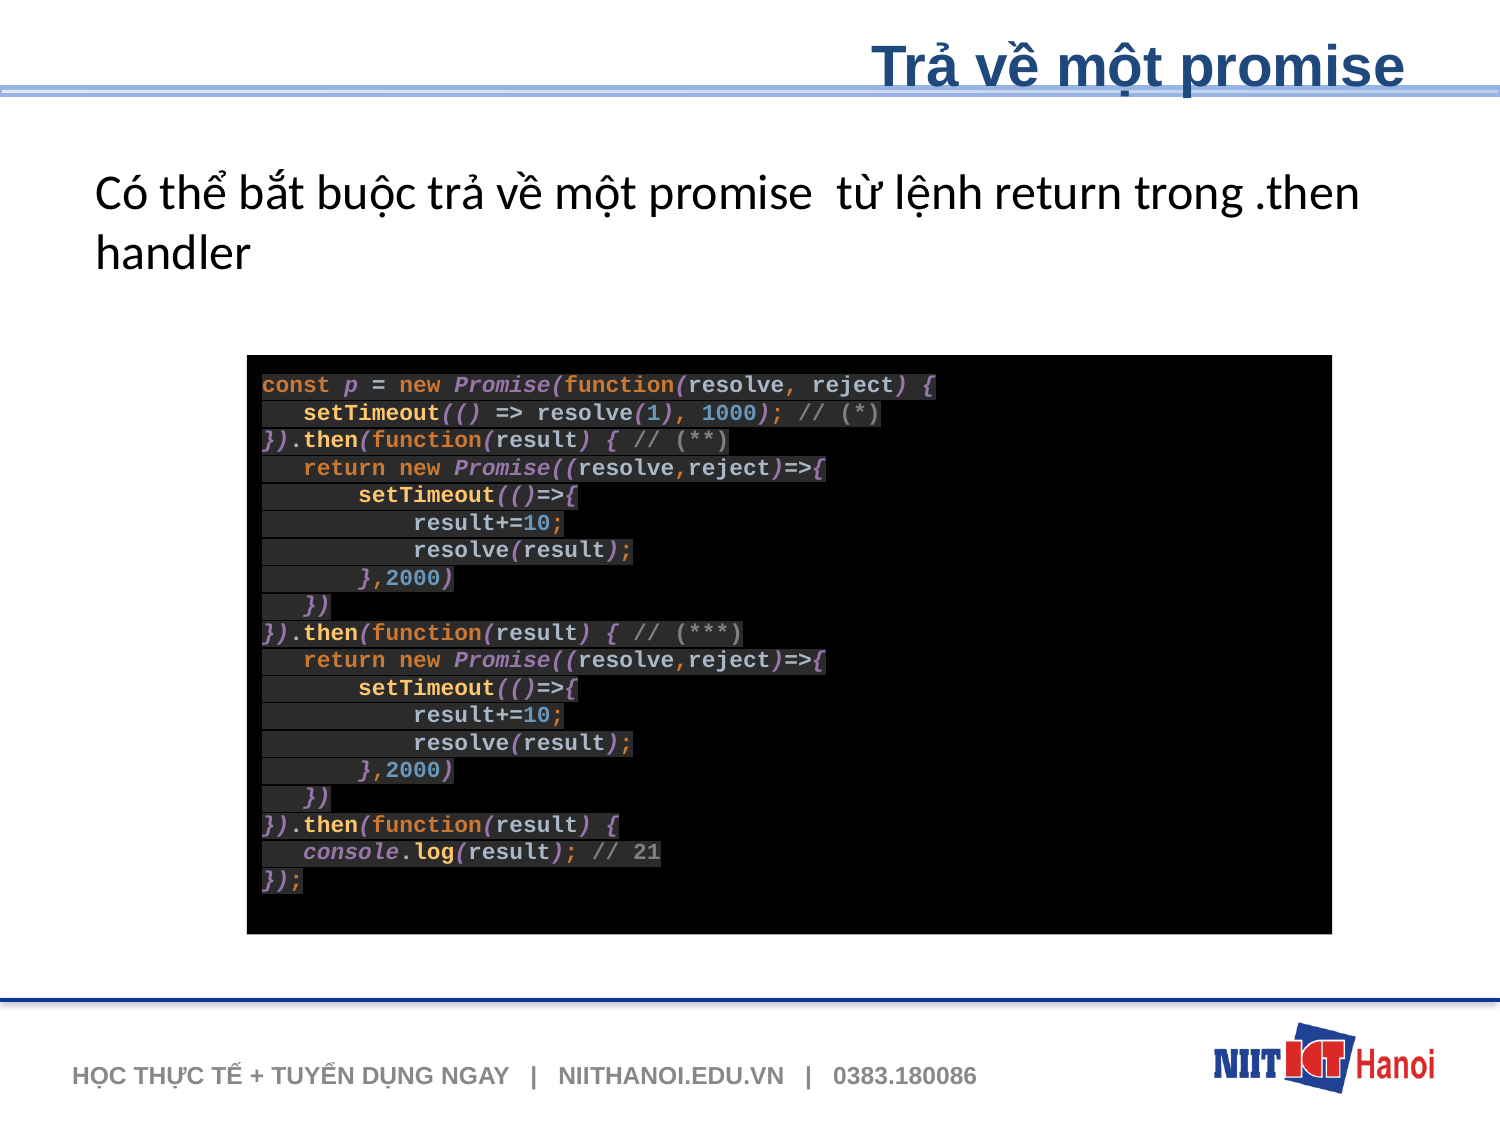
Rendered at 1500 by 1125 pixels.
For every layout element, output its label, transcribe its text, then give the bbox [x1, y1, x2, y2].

text_box Trả về một promise [506, 20, 1438, 106]
subtitle HỌC THỰC TẾ + TUYỂN DỤNG NGAY | NIITHANOI.EDU.VN | 0383.180086 [50, 1025, 1013, 1105]
text_box const p = new Promise(function(resolve, reject) { setTimeout(() => resolve(1), 1000); // (*) }).then(function(result) { // (**) return new Promise((resolve,reject)=>{ setTimeout(()=>{ result+=10; resolve(result); },2000) }) }).then(function(result) { // (***) return new Promise((resolve,reject)=>{ setTimeout(()=>{ result+=10; resolve(result); },2000) }) }).then(function(result) { console.log(result); // 21 }); [246, 355, 1333, 935]
picture [1209, 1017, 1438, 1099]
text_box [73, 187, 663, 254]
text_box Có thể bắt buộc trả về một promise từ lệnh return trong .then handler [80, 144, 1429, 295]
text_box [1438, 87, 1500, 95]
text_box [0, 87, 506, 95]
